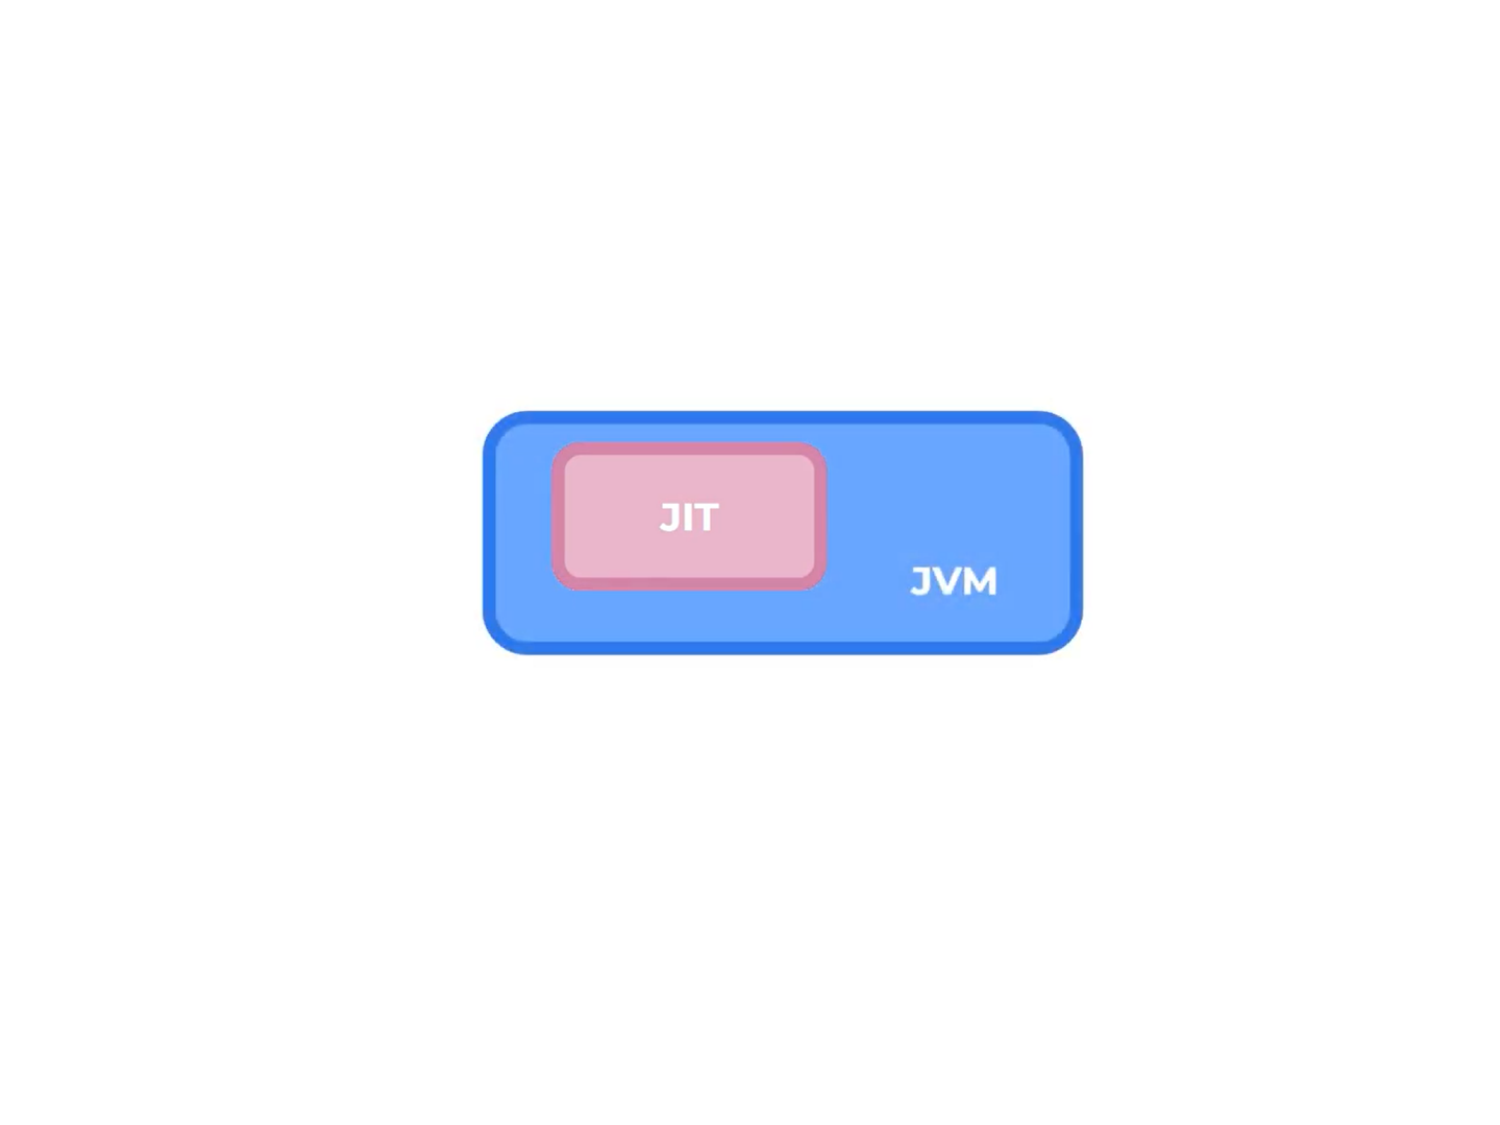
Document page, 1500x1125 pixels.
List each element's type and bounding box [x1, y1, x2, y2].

picture [18, 128, 1481, 861]
